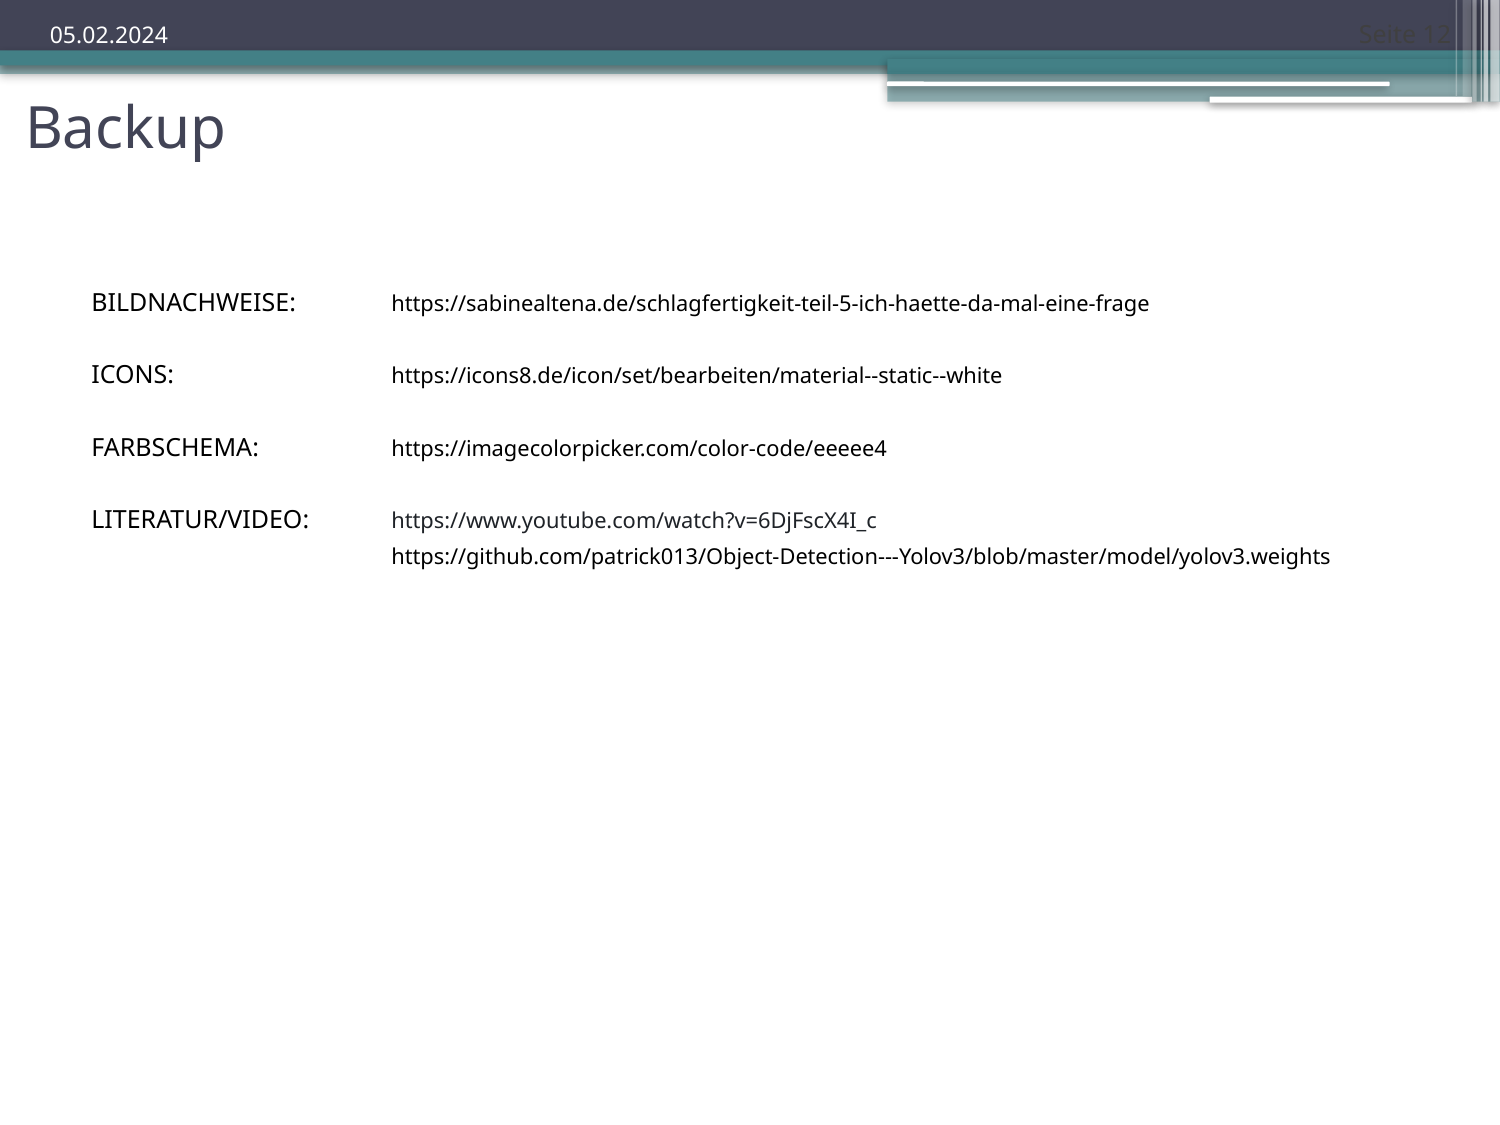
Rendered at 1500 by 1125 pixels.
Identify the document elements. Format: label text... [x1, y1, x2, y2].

text_box Backup [10, 78, 1361, 173]
list BILDNACHWEISE: https://sabinealtena.de/schlagfertigkeit-teil-5-ich-haette-da-mal-eine-frage ICONS: https://icons8.de/icon/set/bearbeiten/material--static--white FARBSCHEMA: https://imagecolorpicker.com/color-code/eeeee4 LITERATUR/VIDEO: https://www.youtube.com/watch?v=6DjFscX4I_c https://github.com/patrick013/Object-Detection---Yolov3/blob/master/model/yolov3.weights [76, 278, 1471, 1024]
text_box 05.02.2024 [10, 0, 183, 56]
slide_number Seite 12 [1163, 0, 1466, 61]
